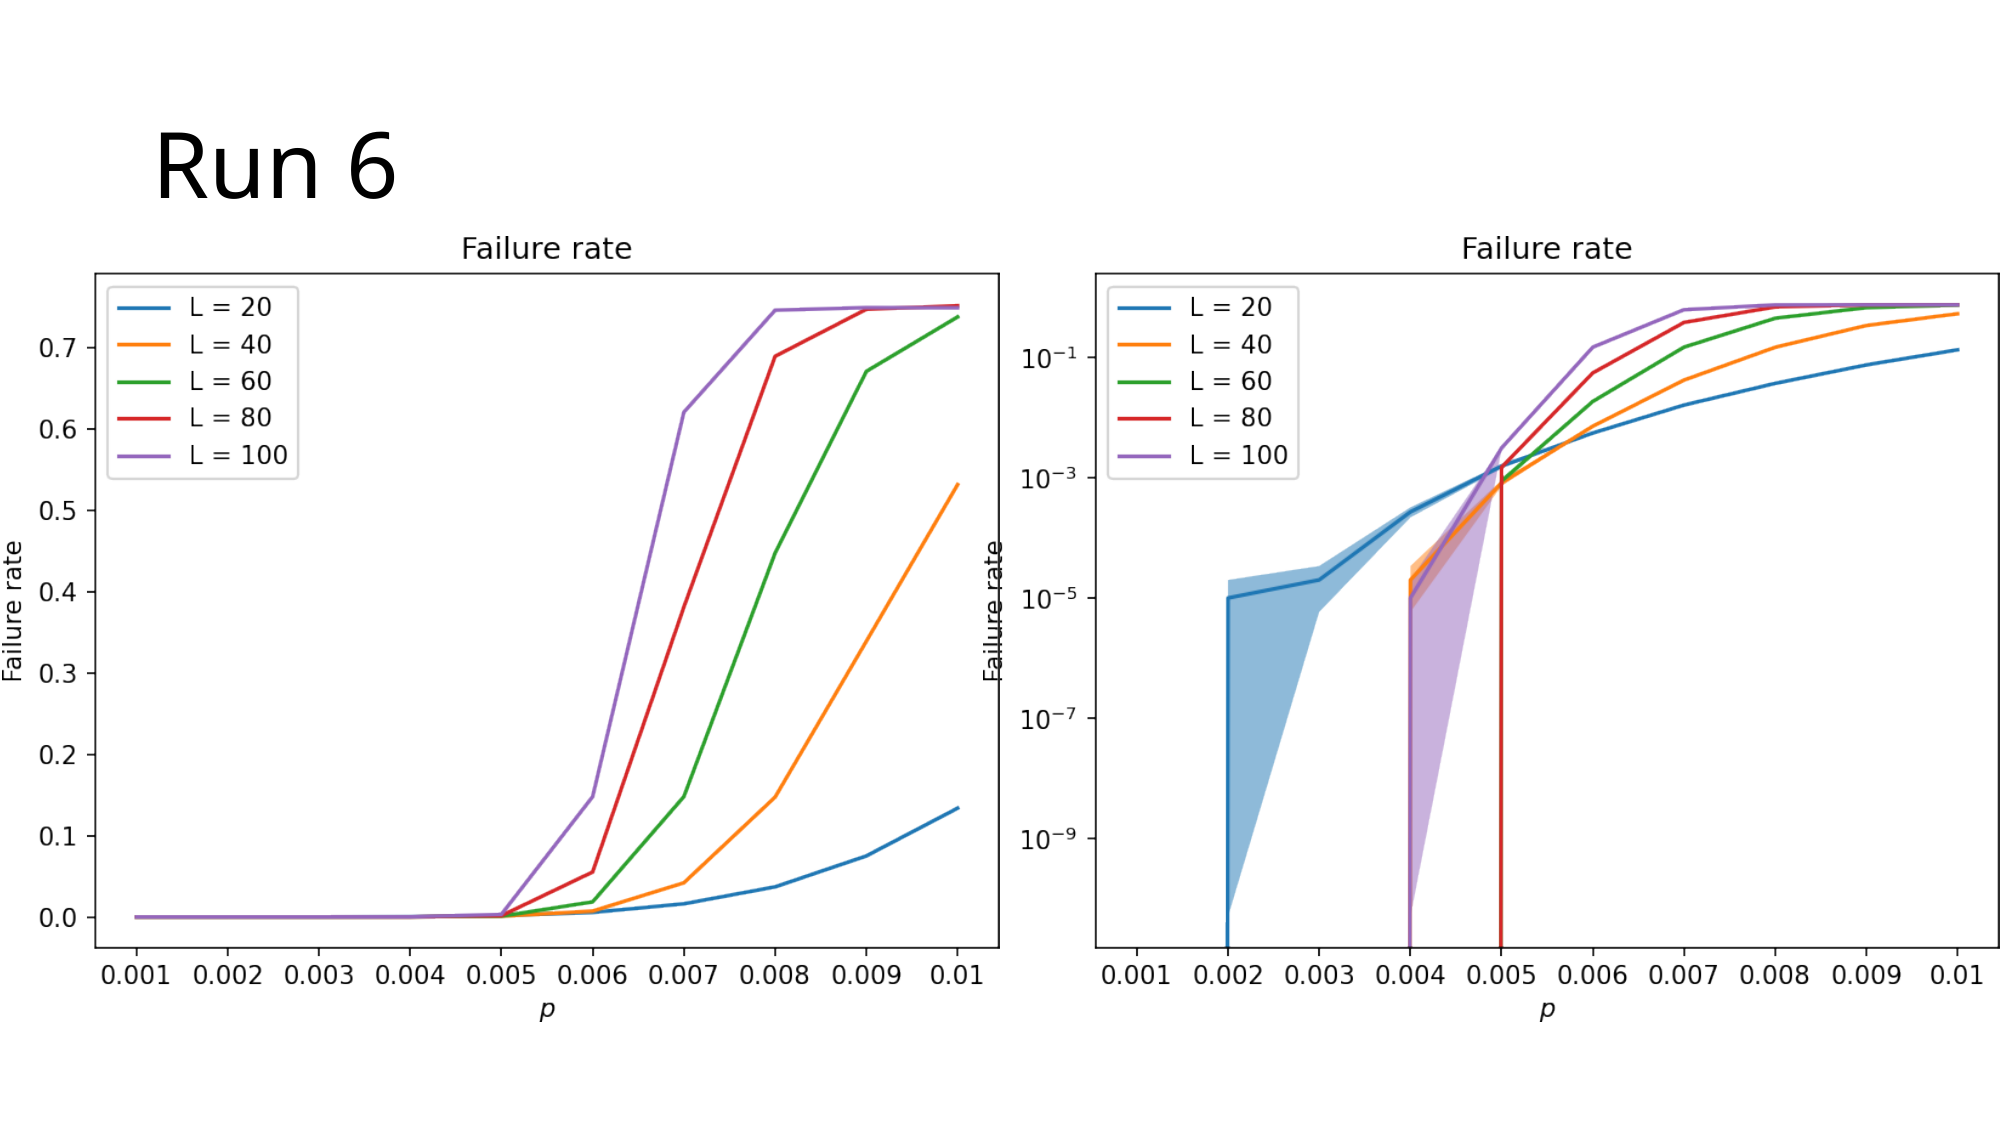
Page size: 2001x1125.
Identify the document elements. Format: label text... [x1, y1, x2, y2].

picture [2, 236, 1001, 1023]
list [1001, 236, 2000, 1023]
title Run 6 [137, 59, 1863, 236]
